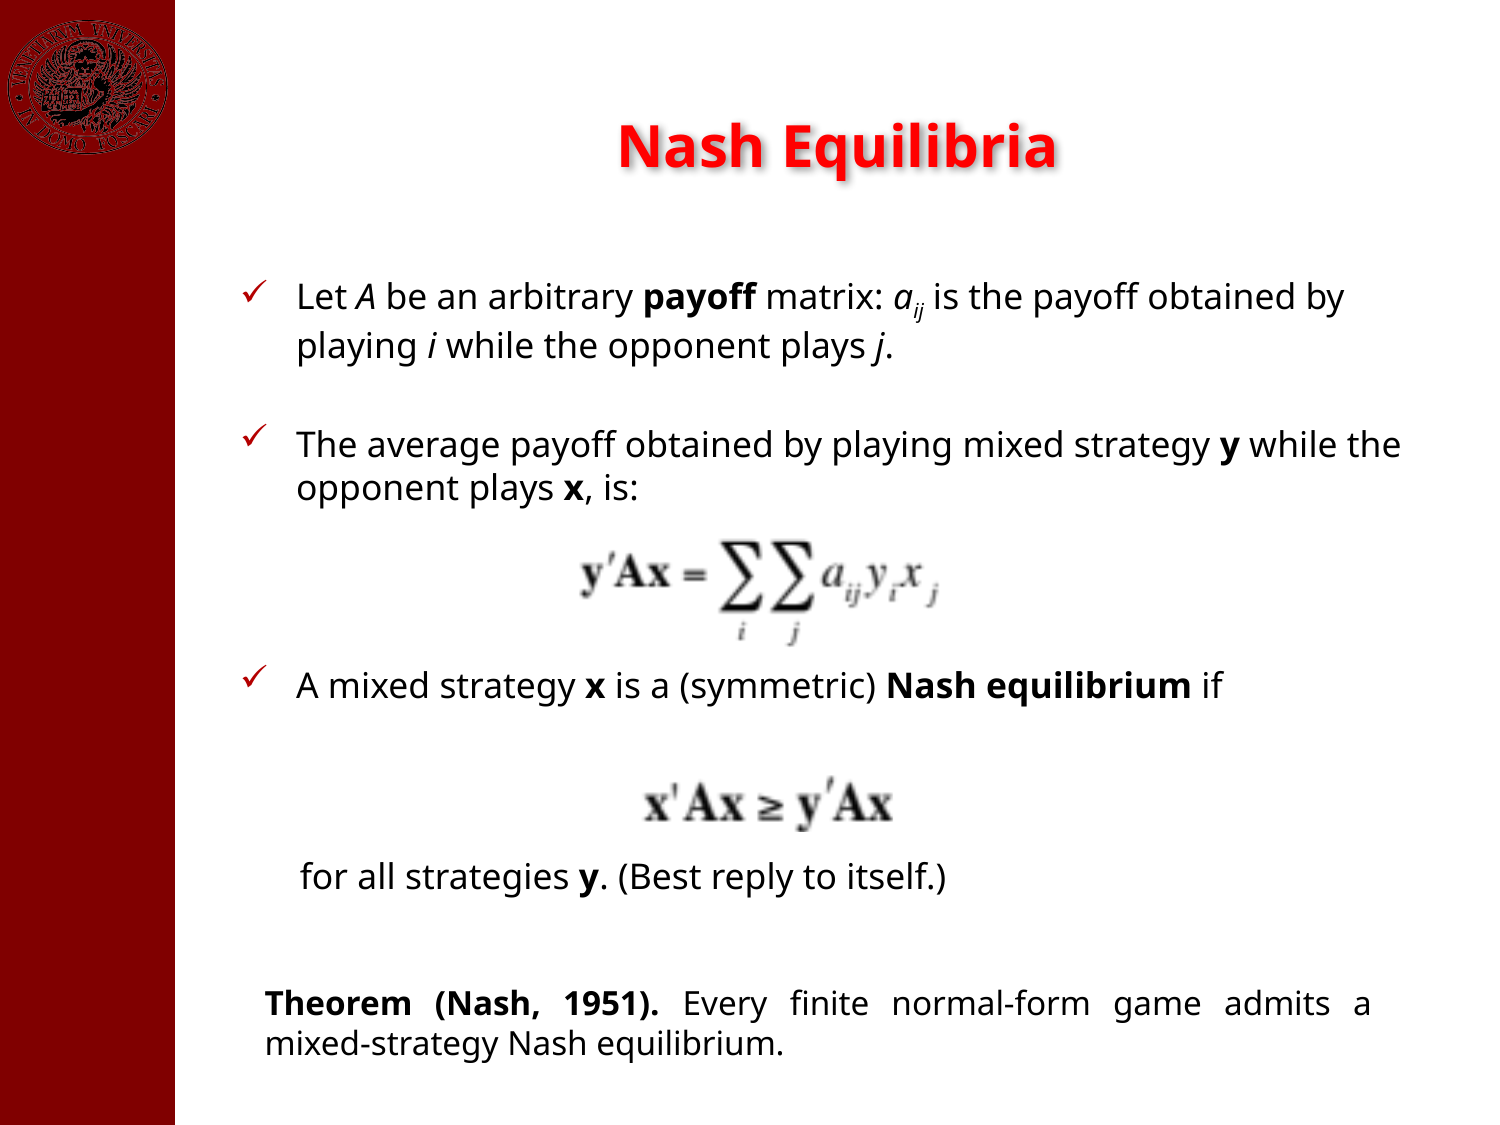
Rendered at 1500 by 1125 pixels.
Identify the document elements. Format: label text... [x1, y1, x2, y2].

text_box Nash Equilibria [262, 50, 1413, 238]
text_box Theorem (Nash, 1951). Every finite normal-form game admits a mixed-strategy Nash equilibrium. [249, 974, 1388, 1070]
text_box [637, 774, 894, 833]
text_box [574, 537, 943, 648]
picture [0, 12, 175, 275]
text_box Let A be an arbitrary payoff matrix: aij is the payoff obtained by playing i while the opponent plays j. The average payoff obtained by playing mixed strategy y while the opponent plays x, is: A mixed strategy x is a (symmetric) Nash equilibrium if for all strategies y. (Best reply to itself.) [225, 267, 1450, 1018]
